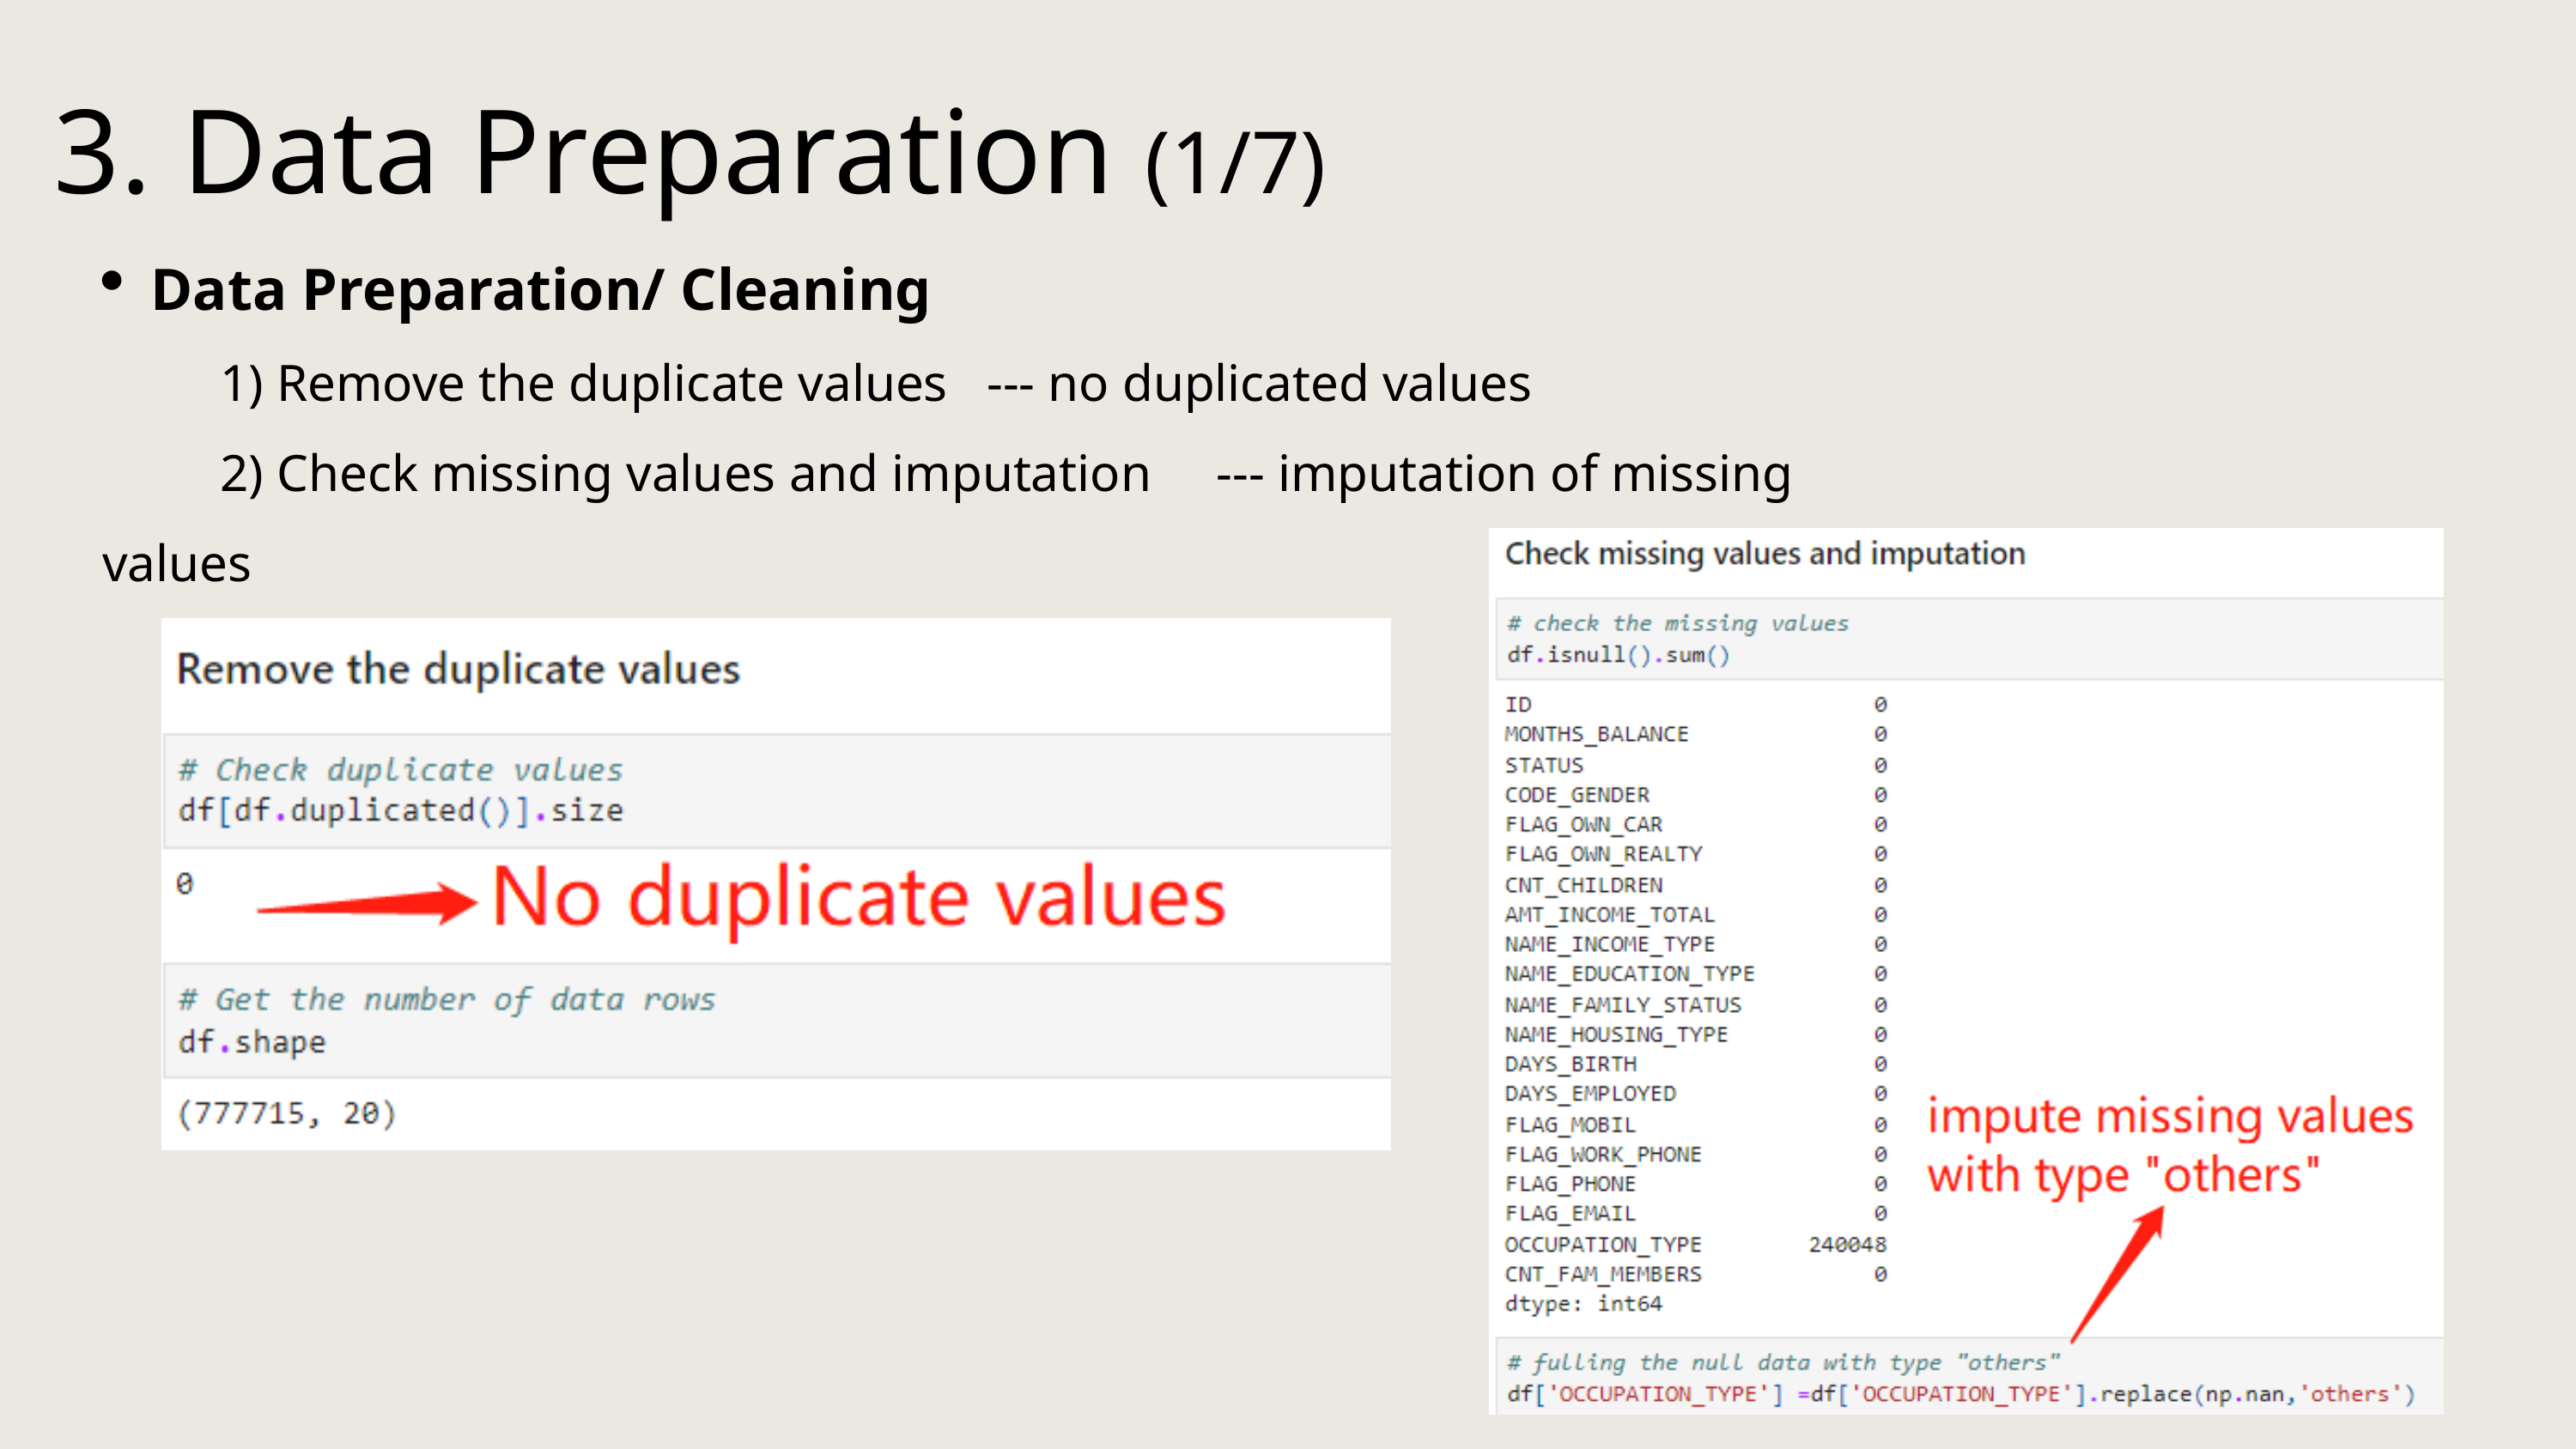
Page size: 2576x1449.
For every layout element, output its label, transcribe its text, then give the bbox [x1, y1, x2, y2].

text_box Data Preparation/ Cleaning 1) Remove the duplicate values --- no duplicated values 2) Check missing values and imputation --- imputation of missing values [102, 218, 1946, 640]
picture [1489, 528, 2444, 1416]
picture [161, 617, 1391, 1150]
text_box 3. Data Preparation (1/7) [54, 33, 1718, 217]
